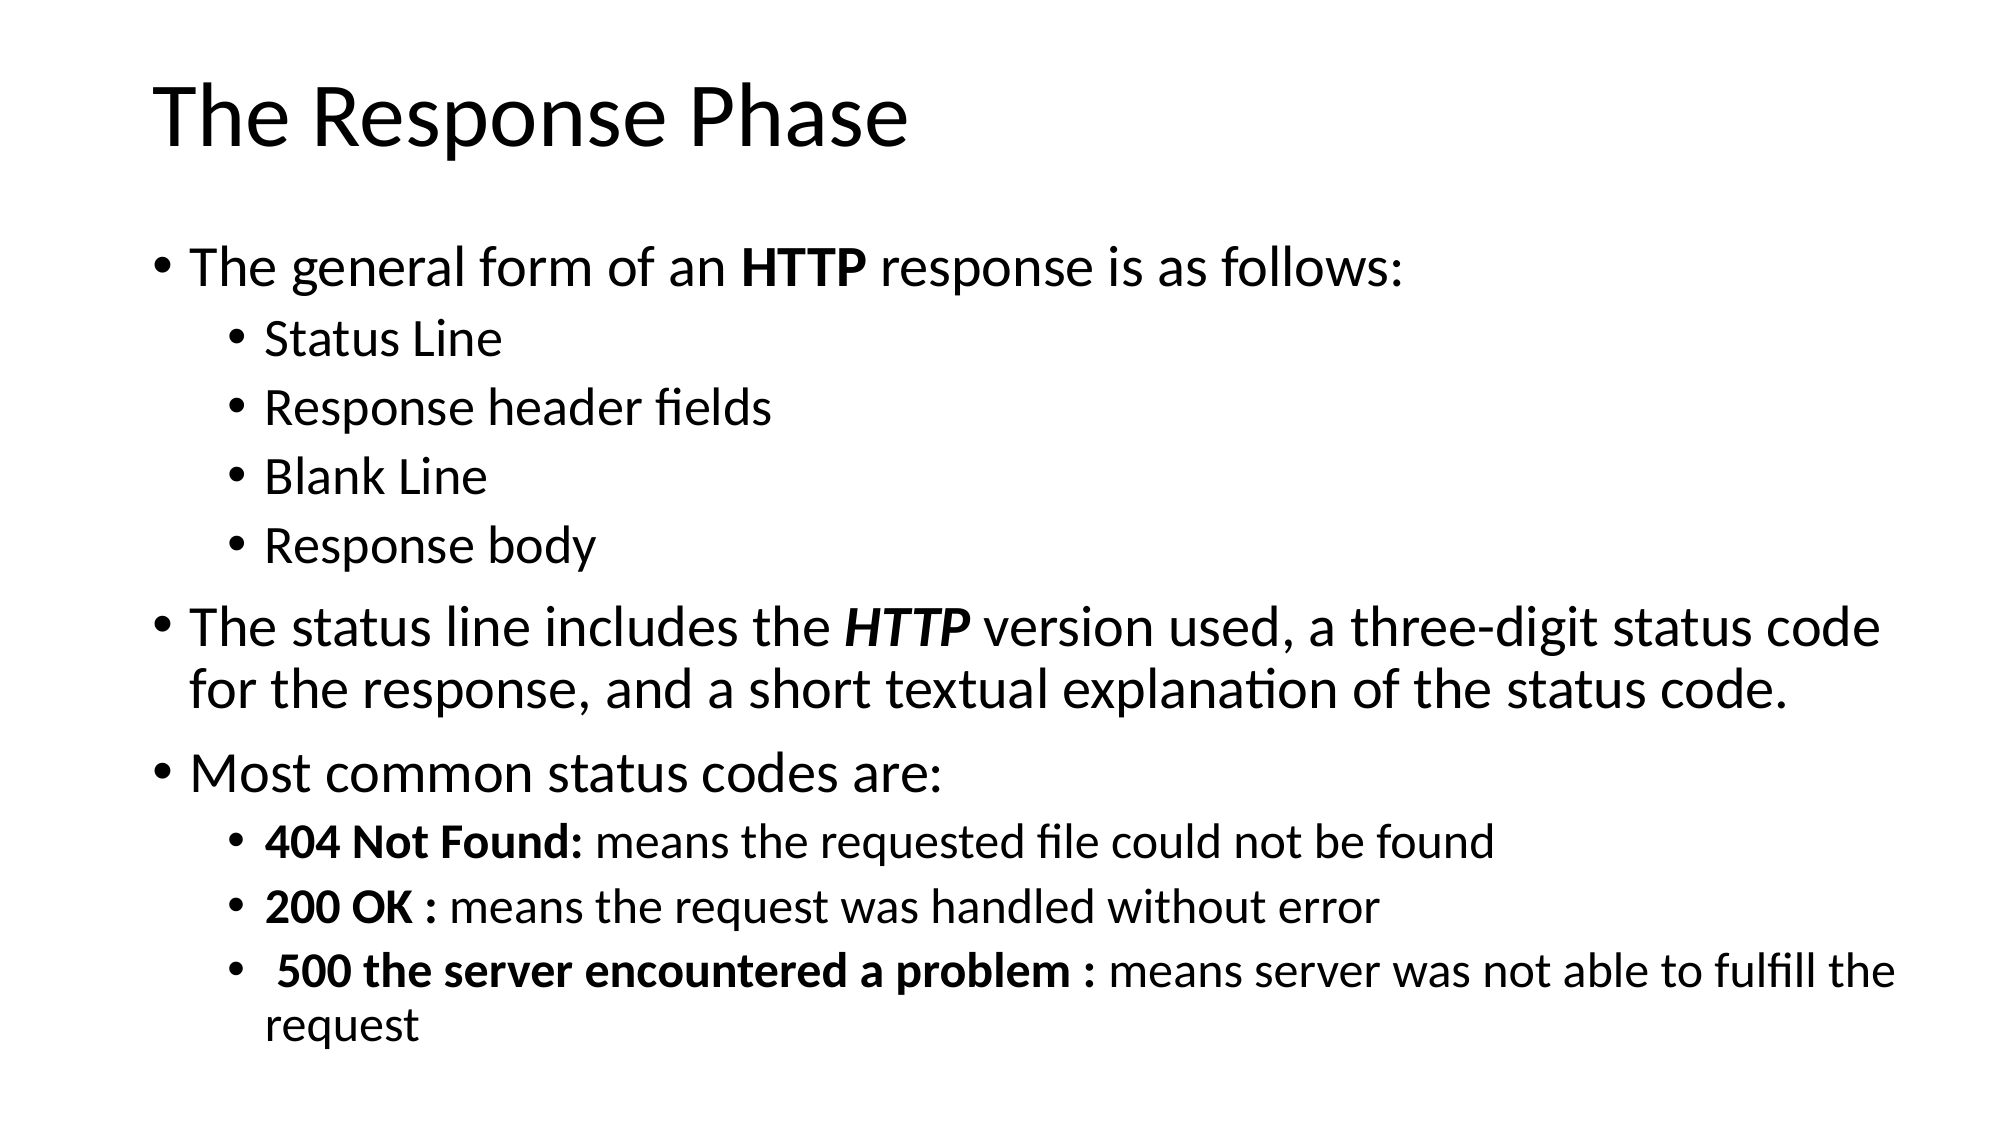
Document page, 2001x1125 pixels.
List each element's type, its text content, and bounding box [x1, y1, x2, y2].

list The general form of an HTTP response is as follows: Status Line Response header fields Blank Line Response body The status line includes the HTTP version used, a three-digit status code for the response, and a short textual explanation of the status code. Most common status codes are: 404 Not Found: means the requested file could not be found 200 OK : means the request was handled without error 500 the server encountered a problem : means server was not able to fulfill the request [137, 229, 1960, 1074]
title The Response Phase [137, 35, 1863, 199]
